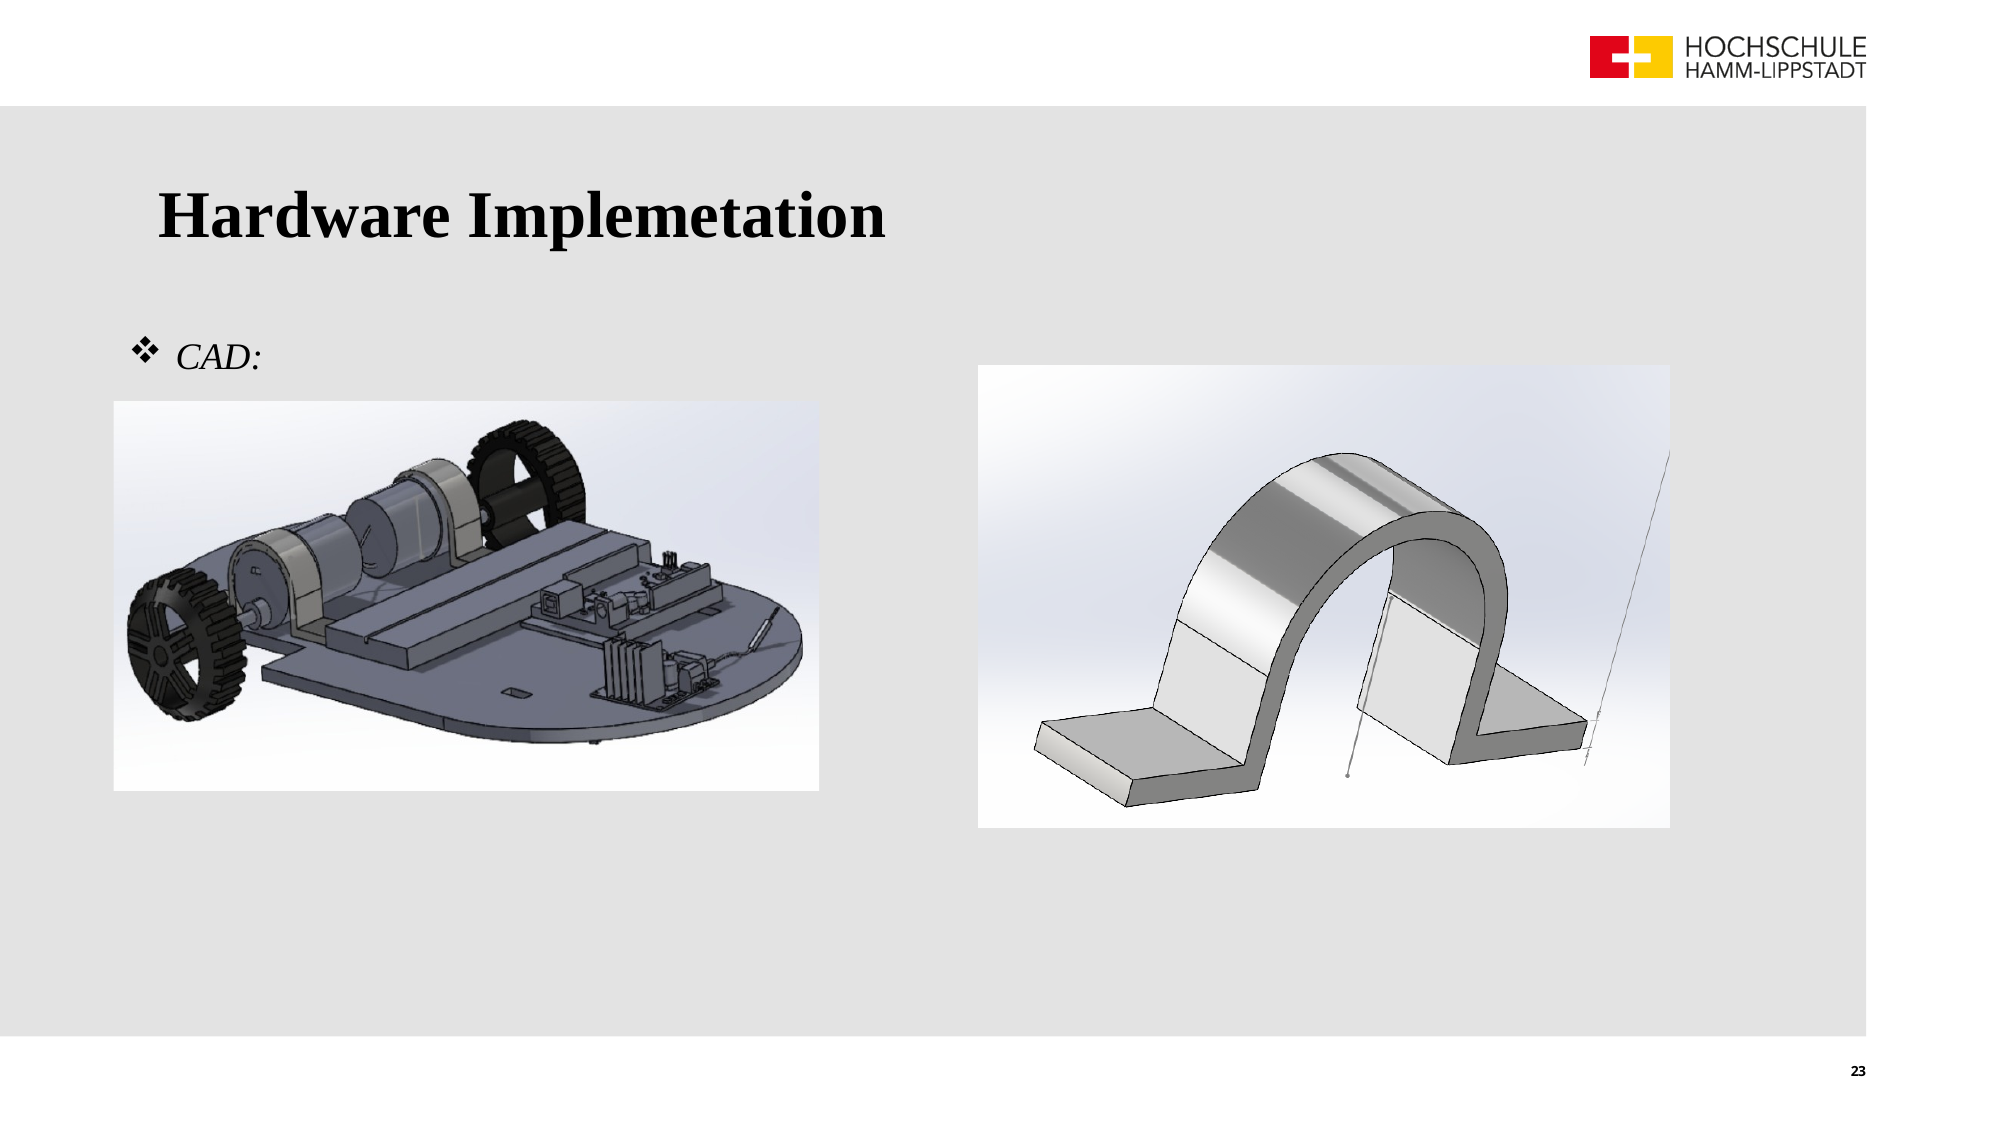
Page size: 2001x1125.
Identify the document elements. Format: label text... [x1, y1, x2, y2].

title Hardware Implemetation [158, 170, 1841, 252]
picture [113, 400, 820, 791]
text_box CAD: [113, 279, 1783, 430]
slide_number 23 [1842, 1062, 1878, 1080]
picture [1590, 36, 1867, 78]
picture [977, 364, 1670, 829]
